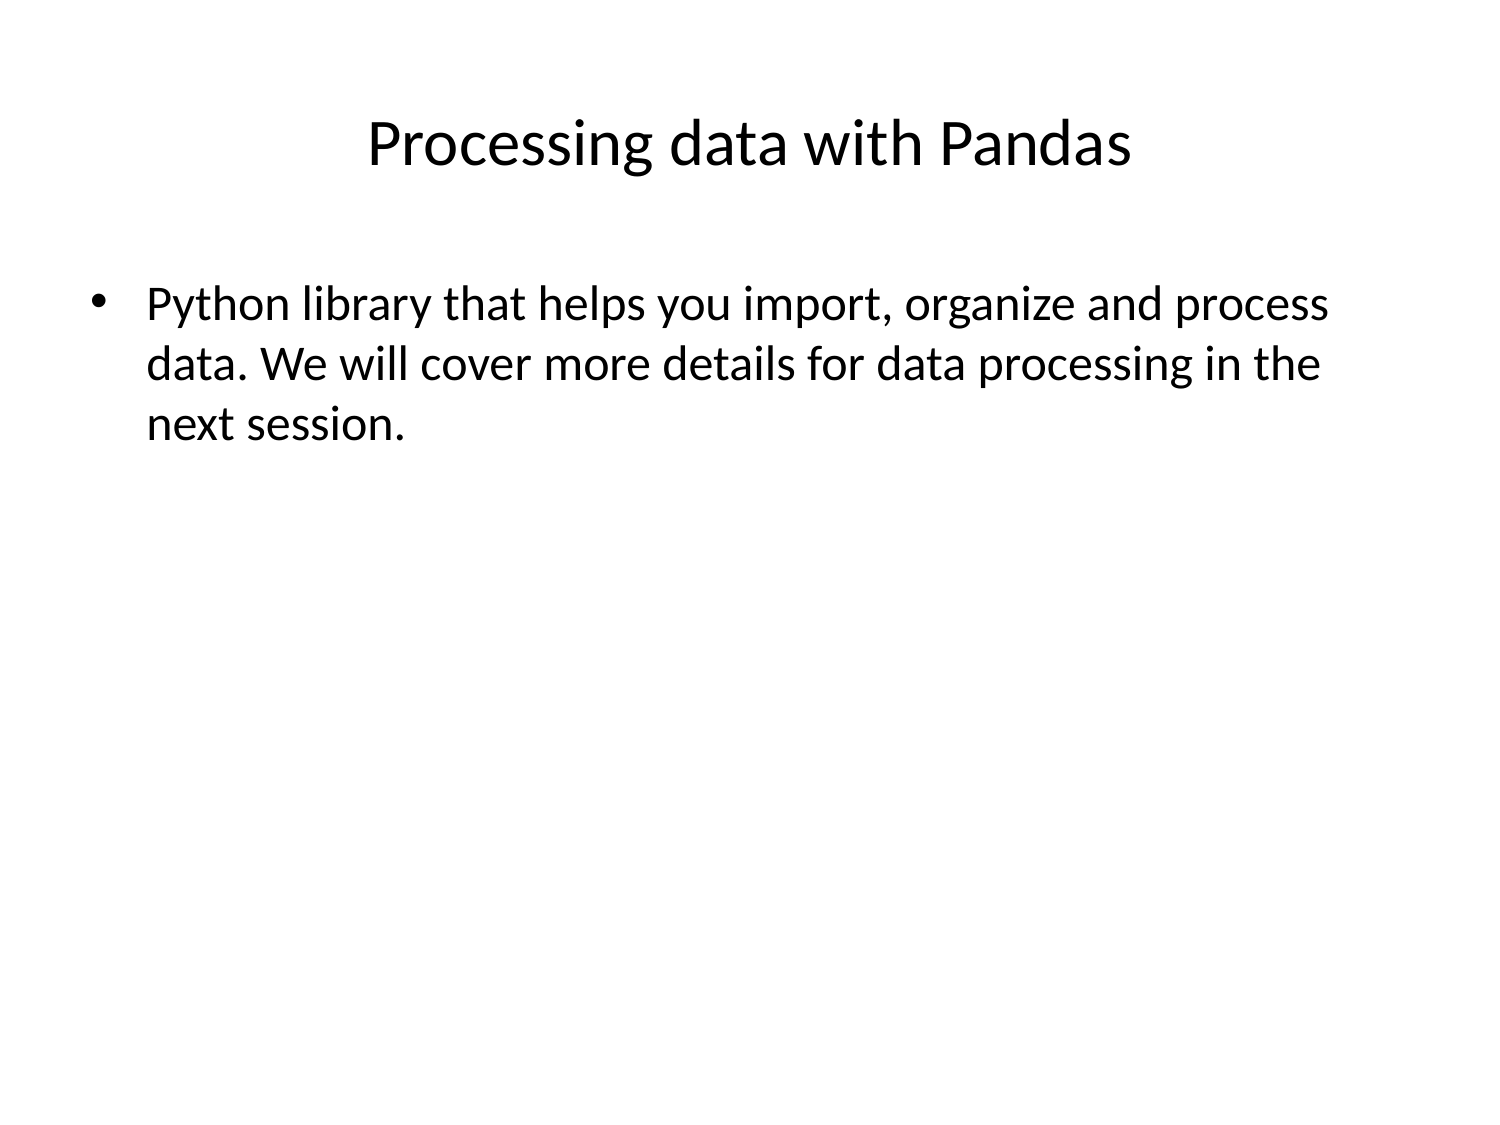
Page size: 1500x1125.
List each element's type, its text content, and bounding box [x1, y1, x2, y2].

title Processing data with Pandas [75, 45, 1425, 233]
list Python library that helps you import, organize and process data. We will cover more details for data processing in the next session. [75, 262, 1425, 473]
